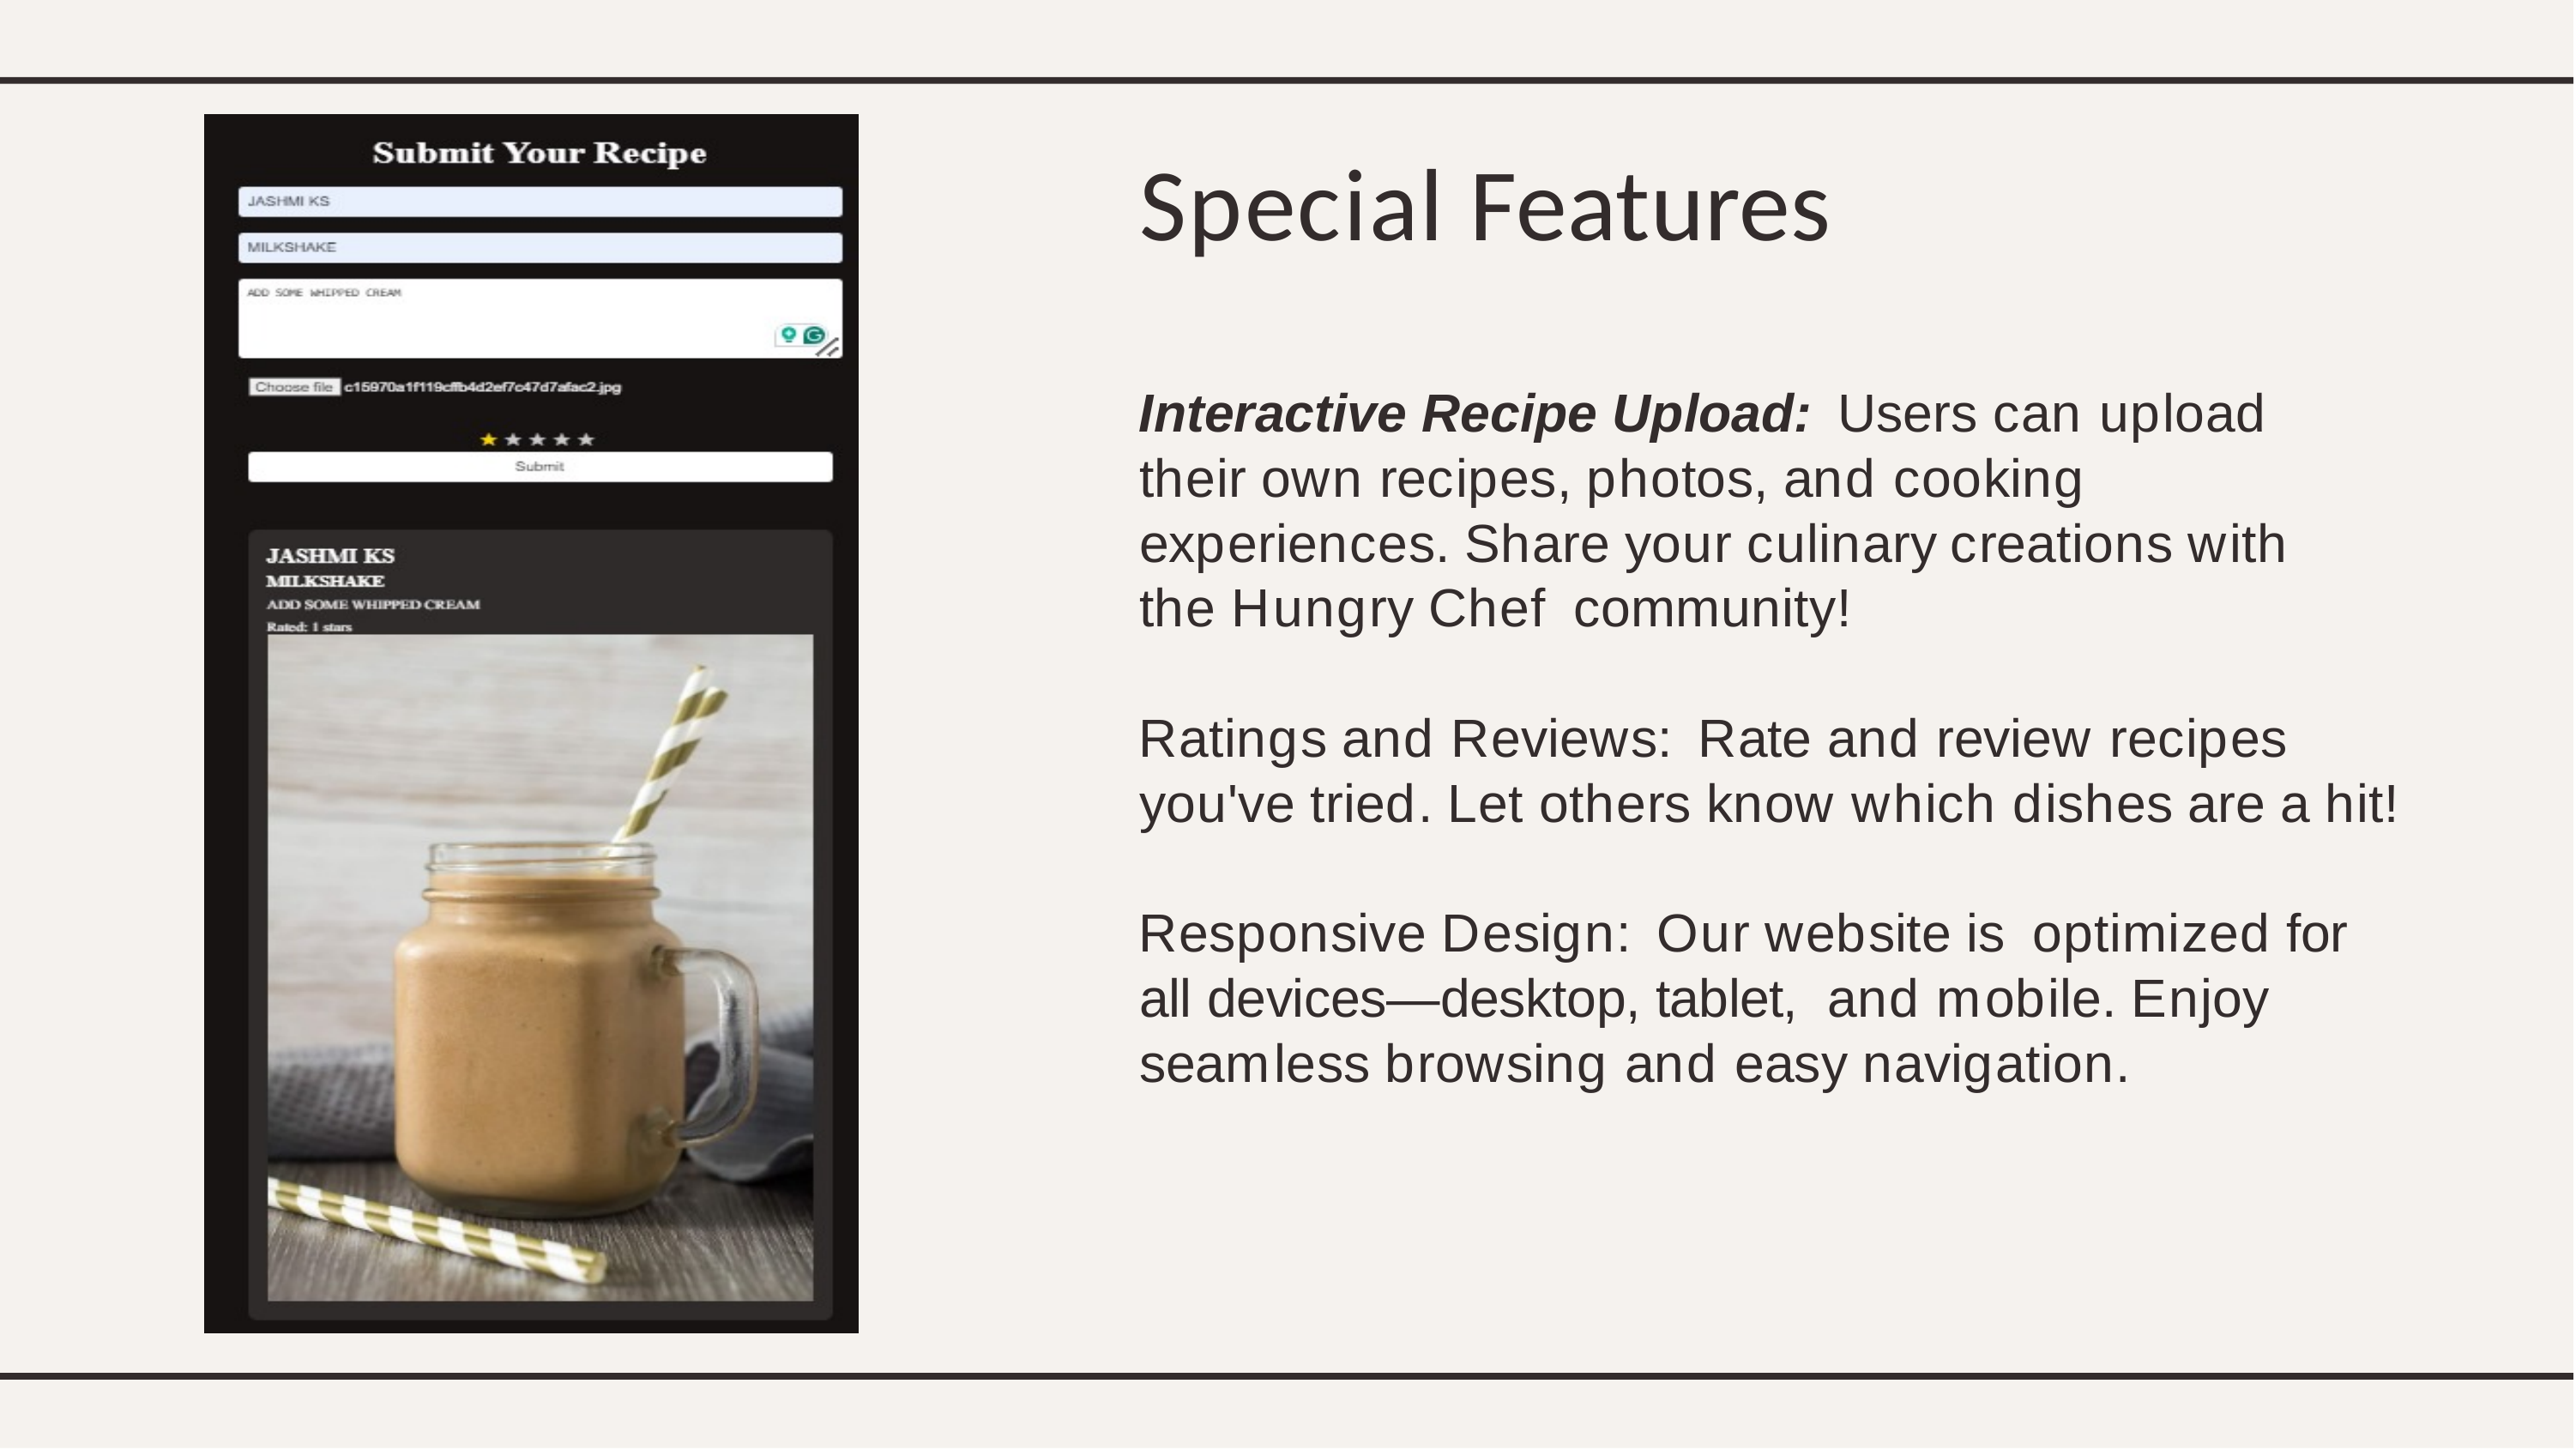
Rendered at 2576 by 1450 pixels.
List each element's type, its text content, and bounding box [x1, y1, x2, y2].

text_box Interactive Recipe Upload: Users can upload their own recipes, photos, and cooking experiences. Share your culinary creations with the Hungry Chef community! Ratings and Reviews: Rate and review recipes you've tried. Let others know which dishes are a hit! Responsive Design: Our website is optimized for all devices—desktop, tablet, and mobile. Enjoy seamless browsing and easy navigation. [1137, 377, 2422, 1093]
text_box [0, 1373, 2573, 1380]
picture [204, 114, 860, 1333]
title Special Features [1137, 136, 1836, 381]
text_box [0, 76, 2573, 84]
